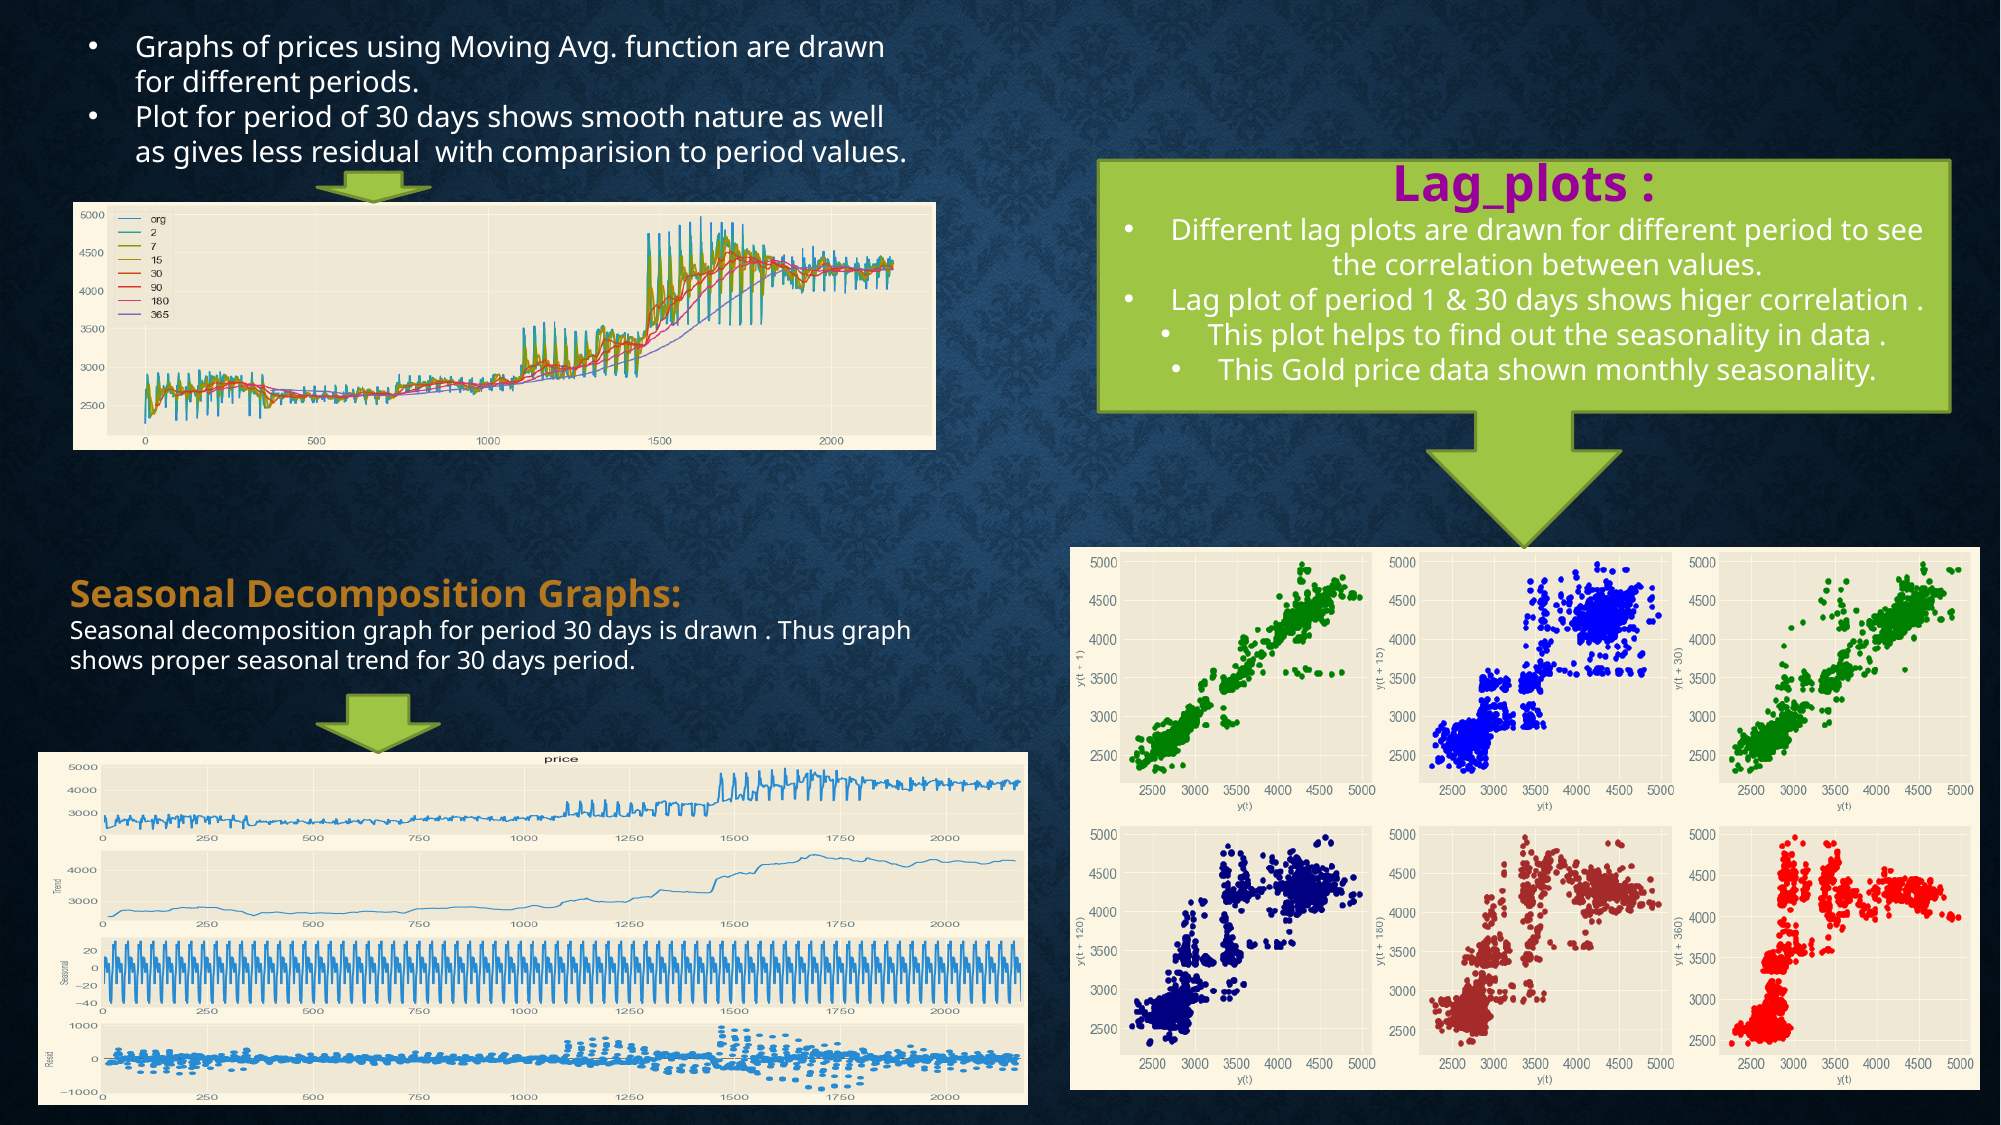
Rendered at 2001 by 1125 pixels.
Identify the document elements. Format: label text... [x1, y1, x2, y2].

text_box Seasonal Decomposition Graphs: Seasonal decomposition graph for period 30 days is drawn . Thus graph shows proper seasonal trend for 30 days period. [54, 562, 964, 683]
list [1070, 547, 1981, 1090]
text_box Graphs of prices using Moving Avg. function are drawn for different periods. Plot for period of 30 days shows smooth nature as well as gives less residual with comparision to period values. [73, 20, 925, 200]
text_box Lag_plots : Different lag plots are drawn for different period to see the correlation between values. Lag plot of period 1 & 30 days shows higer correlation . This plot helps to find out the seasonality in data . This Gold price data shown monthly seasonality. [1098, 160, 1951, 546]
picture [0, 0, 2001, 1125]
text_box [316, 172, 431, 200]
text_box [316, 695, 440, 750]
